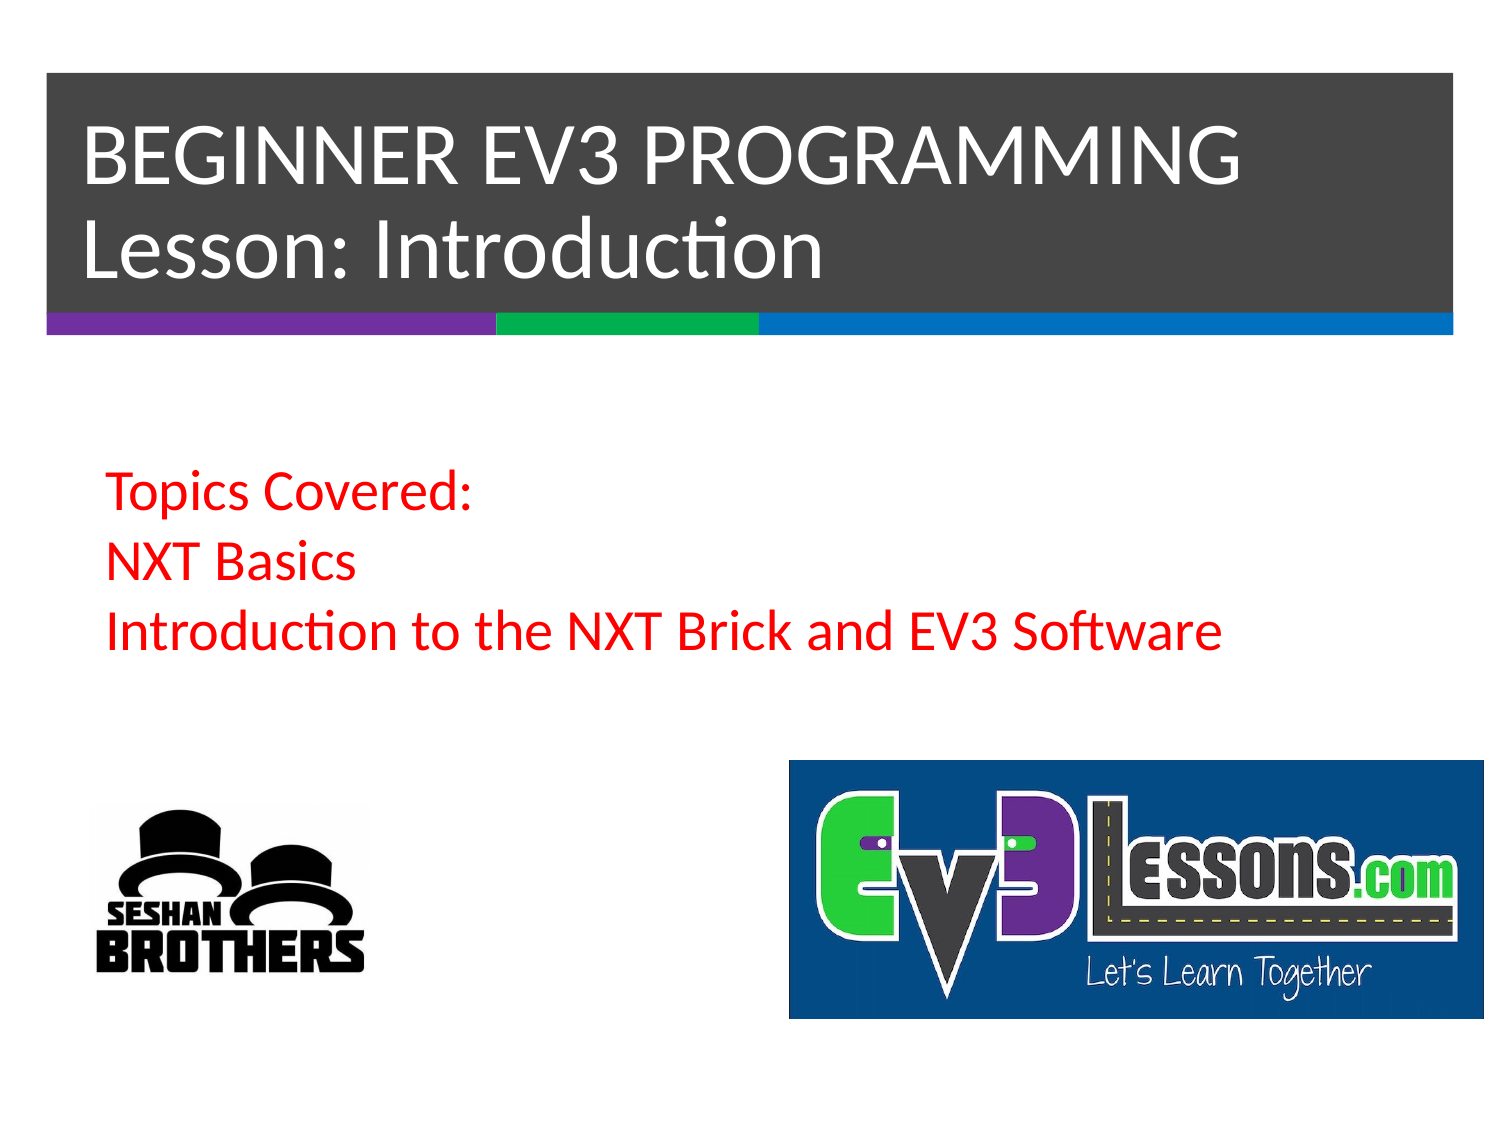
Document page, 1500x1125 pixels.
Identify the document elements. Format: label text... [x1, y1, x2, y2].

picture [789, 760, 1485, 1020]
text_box Topics Covered: NXT Basics Introduction to the NXT Brick and EV3 Software [90, 445, 1434, 670]
title BEGINNER EV3 PROGRAMMING Lesson: Introduction [66, 100, 1434, 304]
picture [89, 802, 370, 978]
